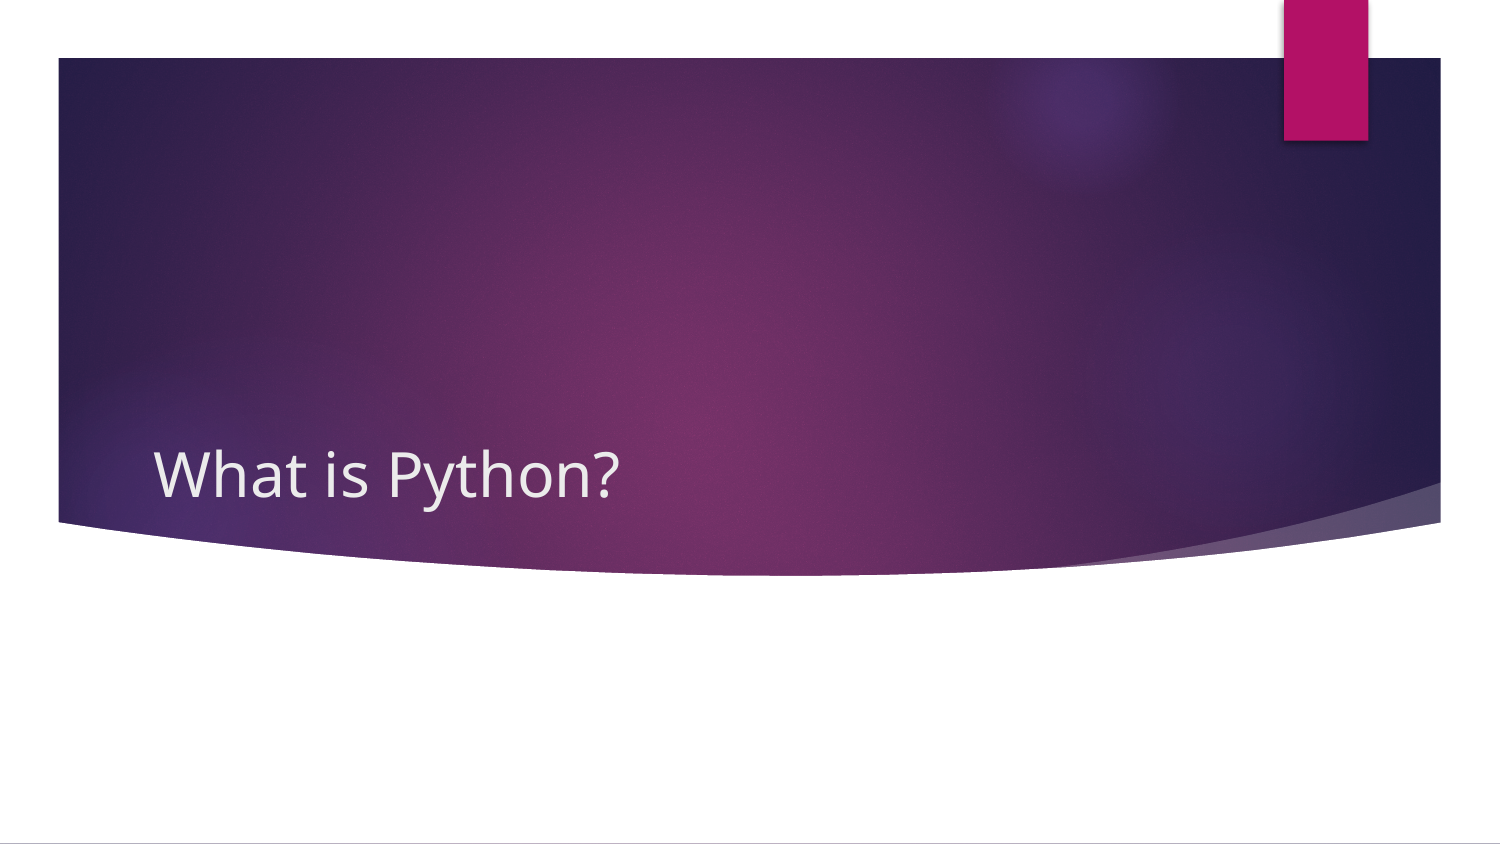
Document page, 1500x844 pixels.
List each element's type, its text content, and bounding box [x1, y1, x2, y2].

picture [59, 58, 1440, 575]
title What is Python? [142, 291, 1228, 516]
